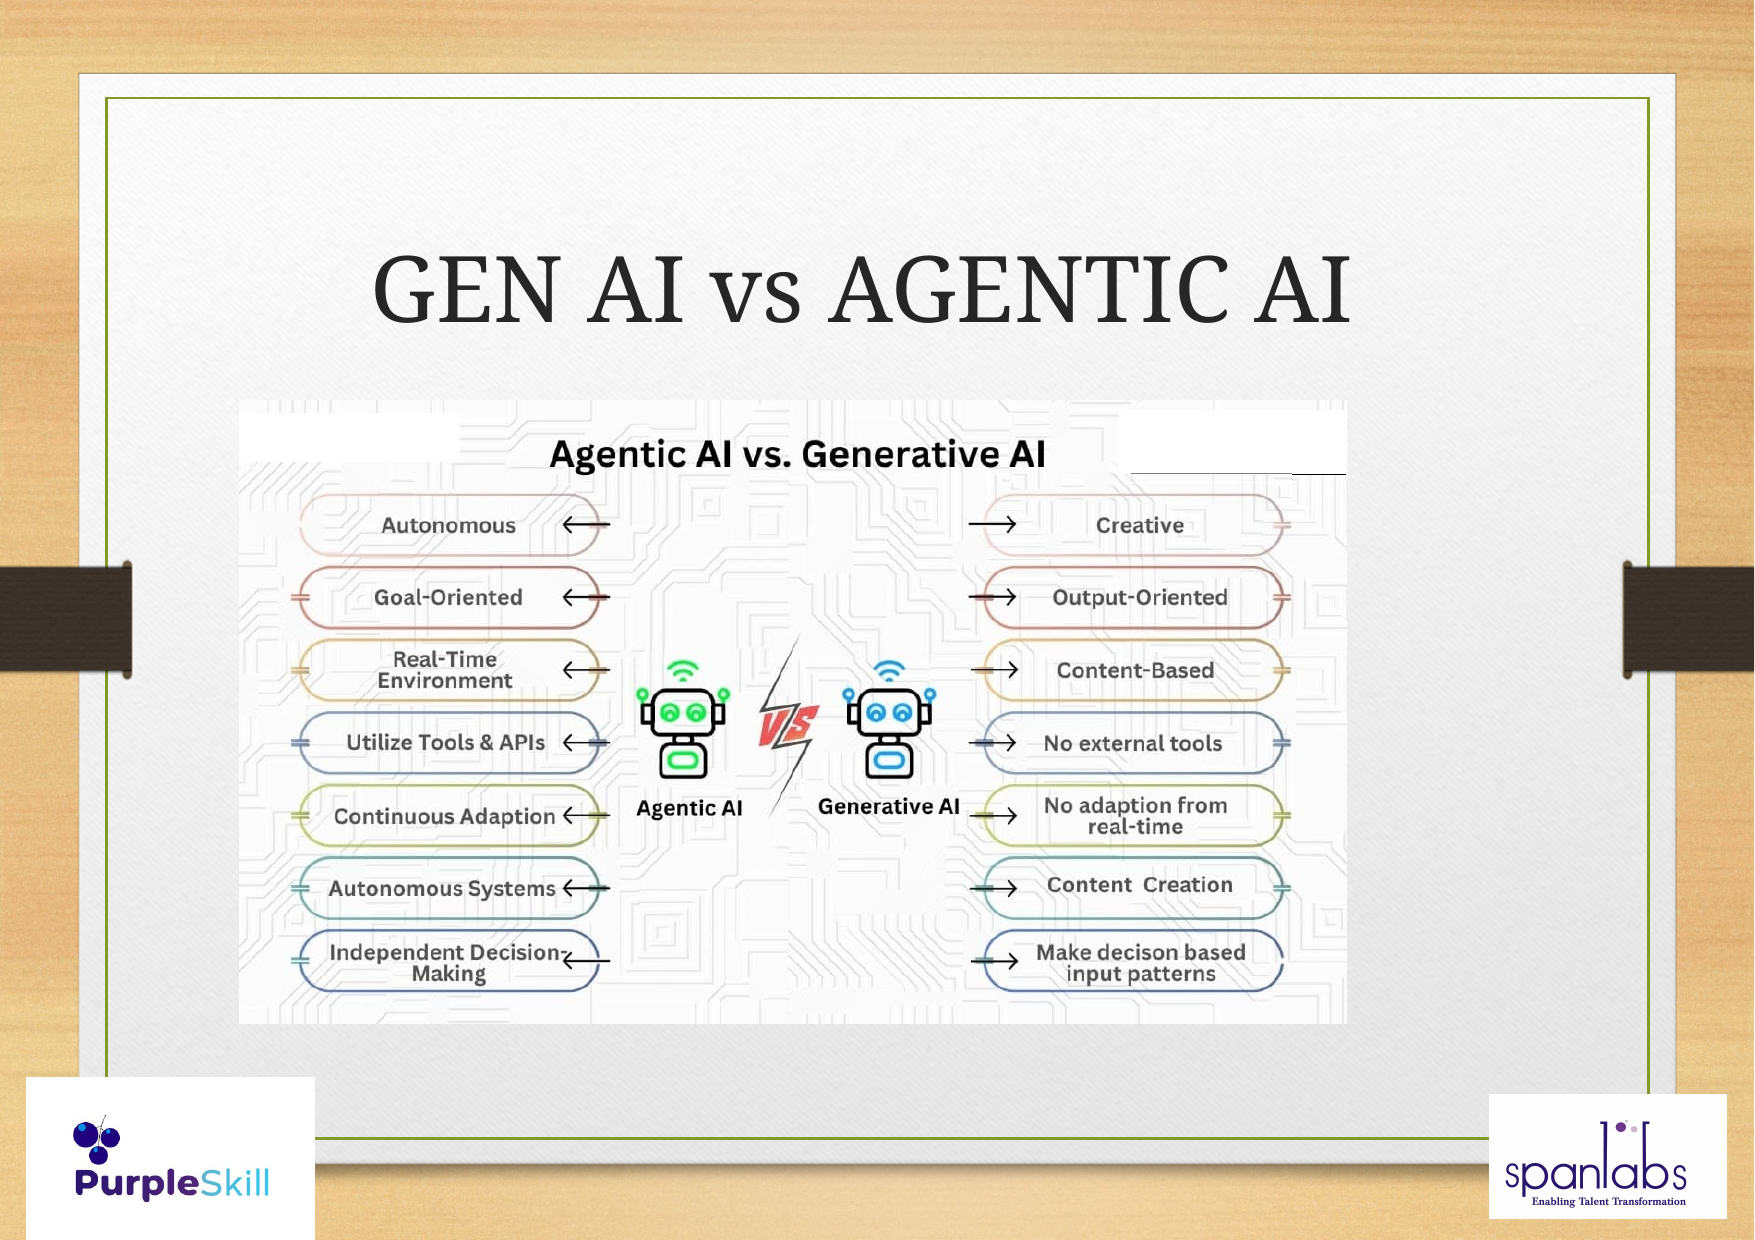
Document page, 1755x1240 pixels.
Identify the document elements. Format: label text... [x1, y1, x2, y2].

title GEN AI vs AGENTIC AI [210, 167, 1515, 404]
picture [0, 0, 1755, 1240]
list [239, 400, 1347, 1024]
